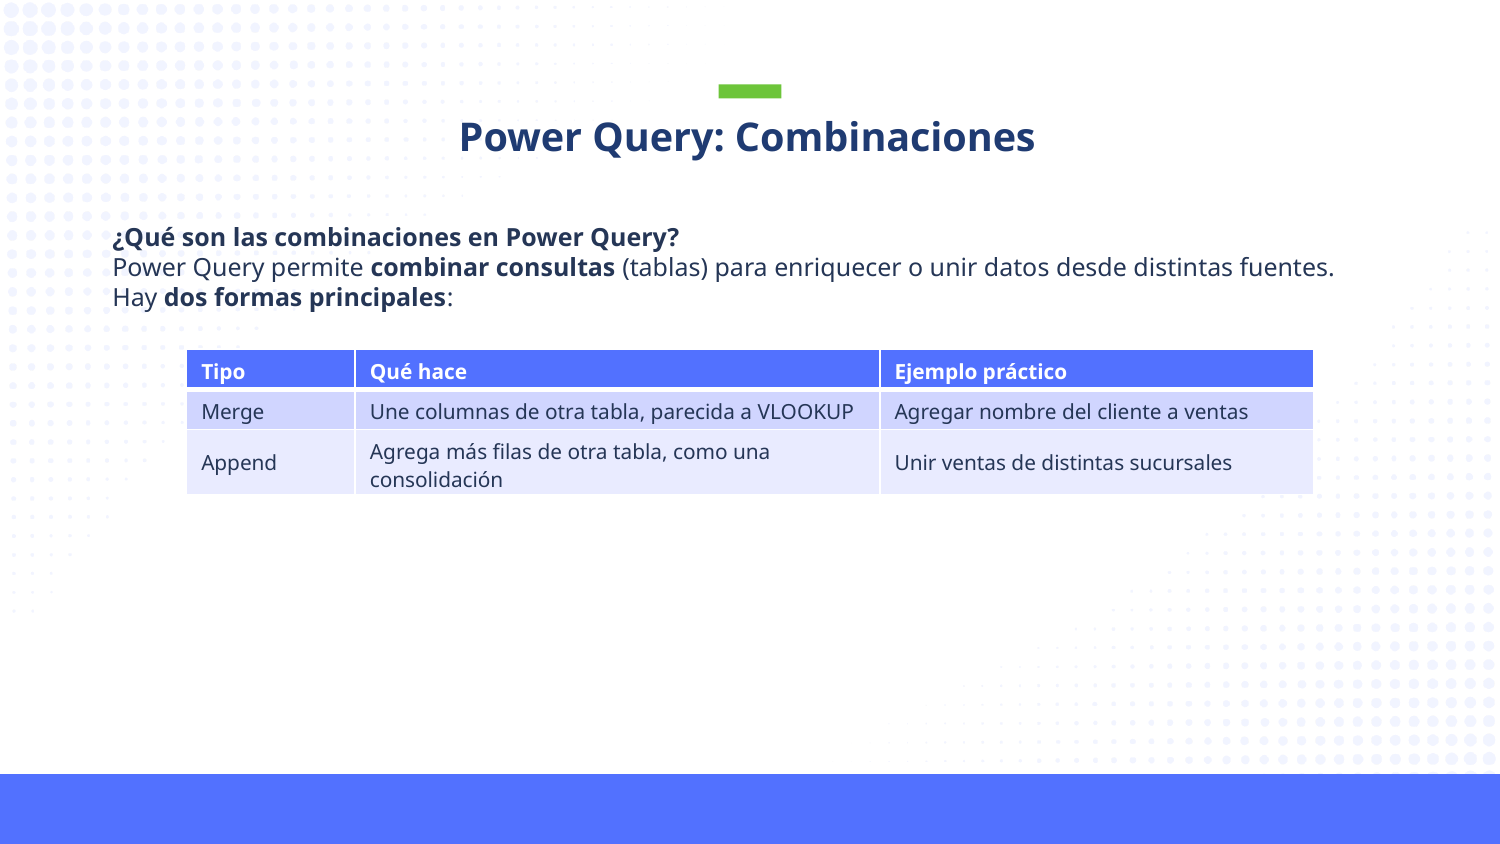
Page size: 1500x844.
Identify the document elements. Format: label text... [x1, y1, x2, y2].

table_cell Append [187, 430, 354, 494]
table_header Tipo [187, 350, 354, 387]
table_cell Agregar nombre del cliente a ventas [881, 392, 1313, 429]
picture [0, 0, 1500, 773]
table_header Qué hace [356, 350, 879, 387]
table_cell Agrega más filas de otra tabla, como una consolidación [356, 430, 879, 494]
text_box Power Query: Combinaciones [116, 119, 1379, 160]
table_header Ejemplo práctico [881, 350, 1313, 387]
text_box [718, 84, 782, 99]
table_cell Merge [187, 392, 354, 429]
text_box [0, 773, 1500, 844]
table_cell Une columnas de otra tabla, parecida a VLOOKUP [356, 392, 879, 429]
text_box ¿Qué son las combinaciones en Power Query? Power Query permite combinar consultas (tablas) para enriquecer o unir datos desde distintas fuentes. Hay dos formas principales: [97, 214, 1391, 319]
table_cell Unir ventas de distintas sucursales [881, 430, 1313, 494]
